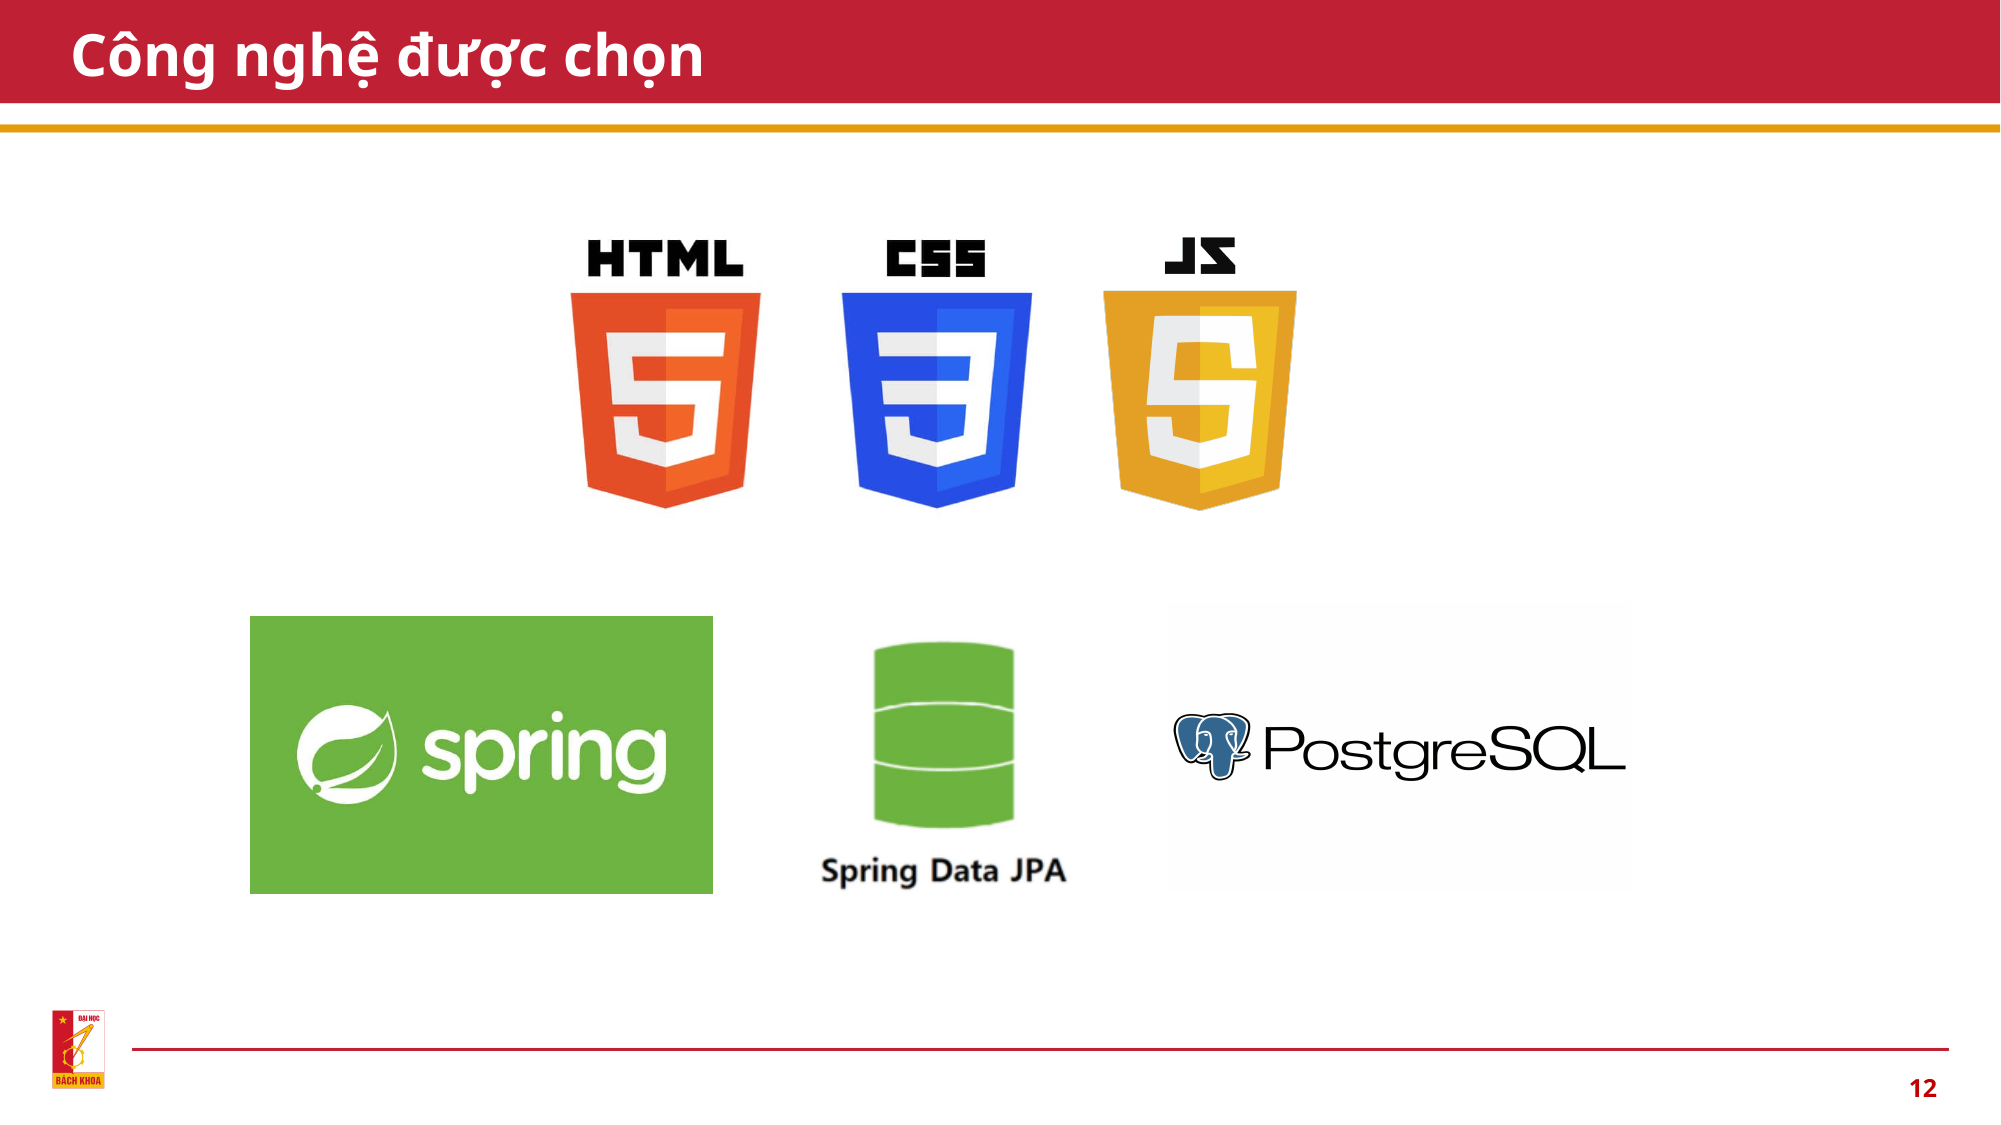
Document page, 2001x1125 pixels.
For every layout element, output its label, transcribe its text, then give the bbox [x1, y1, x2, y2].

slide_number 12 [1502, 1065, 1953, 1125]
picture [0, 0, 2001, 1125]
title Công nghệ được chọn [55, 18, 1945, 90]
text_box [974, 537, 1438, 1000]
